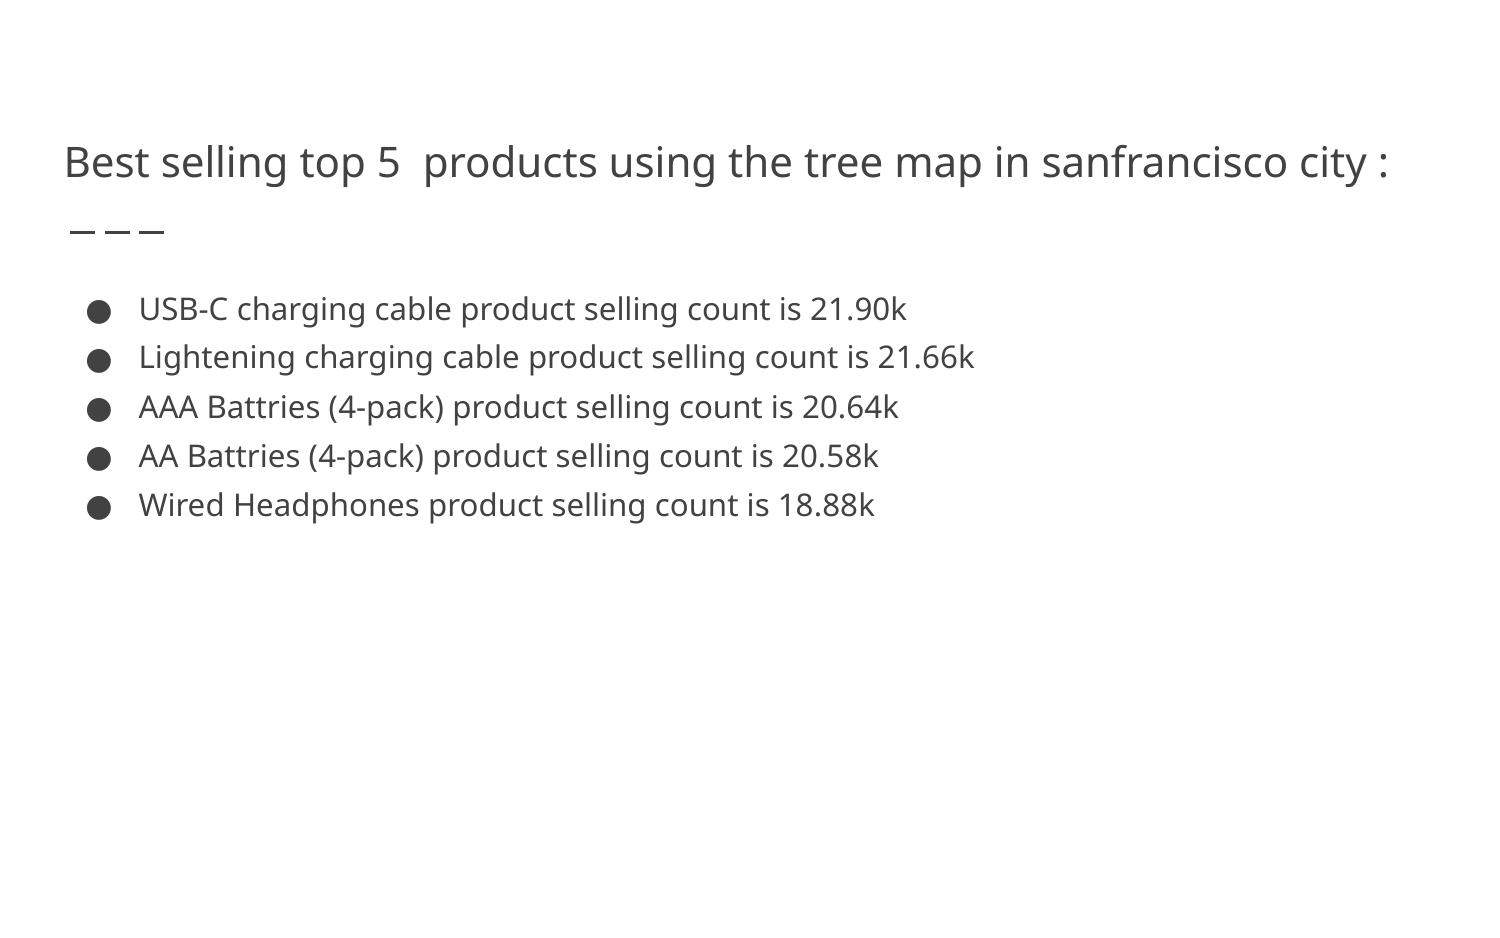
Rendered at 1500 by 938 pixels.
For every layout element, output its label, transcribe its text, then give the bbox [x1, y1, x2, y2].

title Best selling top 5 products using the tree map in sanfrancisco city : [51, 67, 1449, 202]
list USB-C charging cable product selling count is 21.90k Lightening charging cable product selling count is 21.66k AAA Battries (4-pack) product selling count is 20.64k AA Battries (4-pack) product selling count is 20.58k Wired Headphones product selling count is 18.88k [51, 267, 1449, 833]
